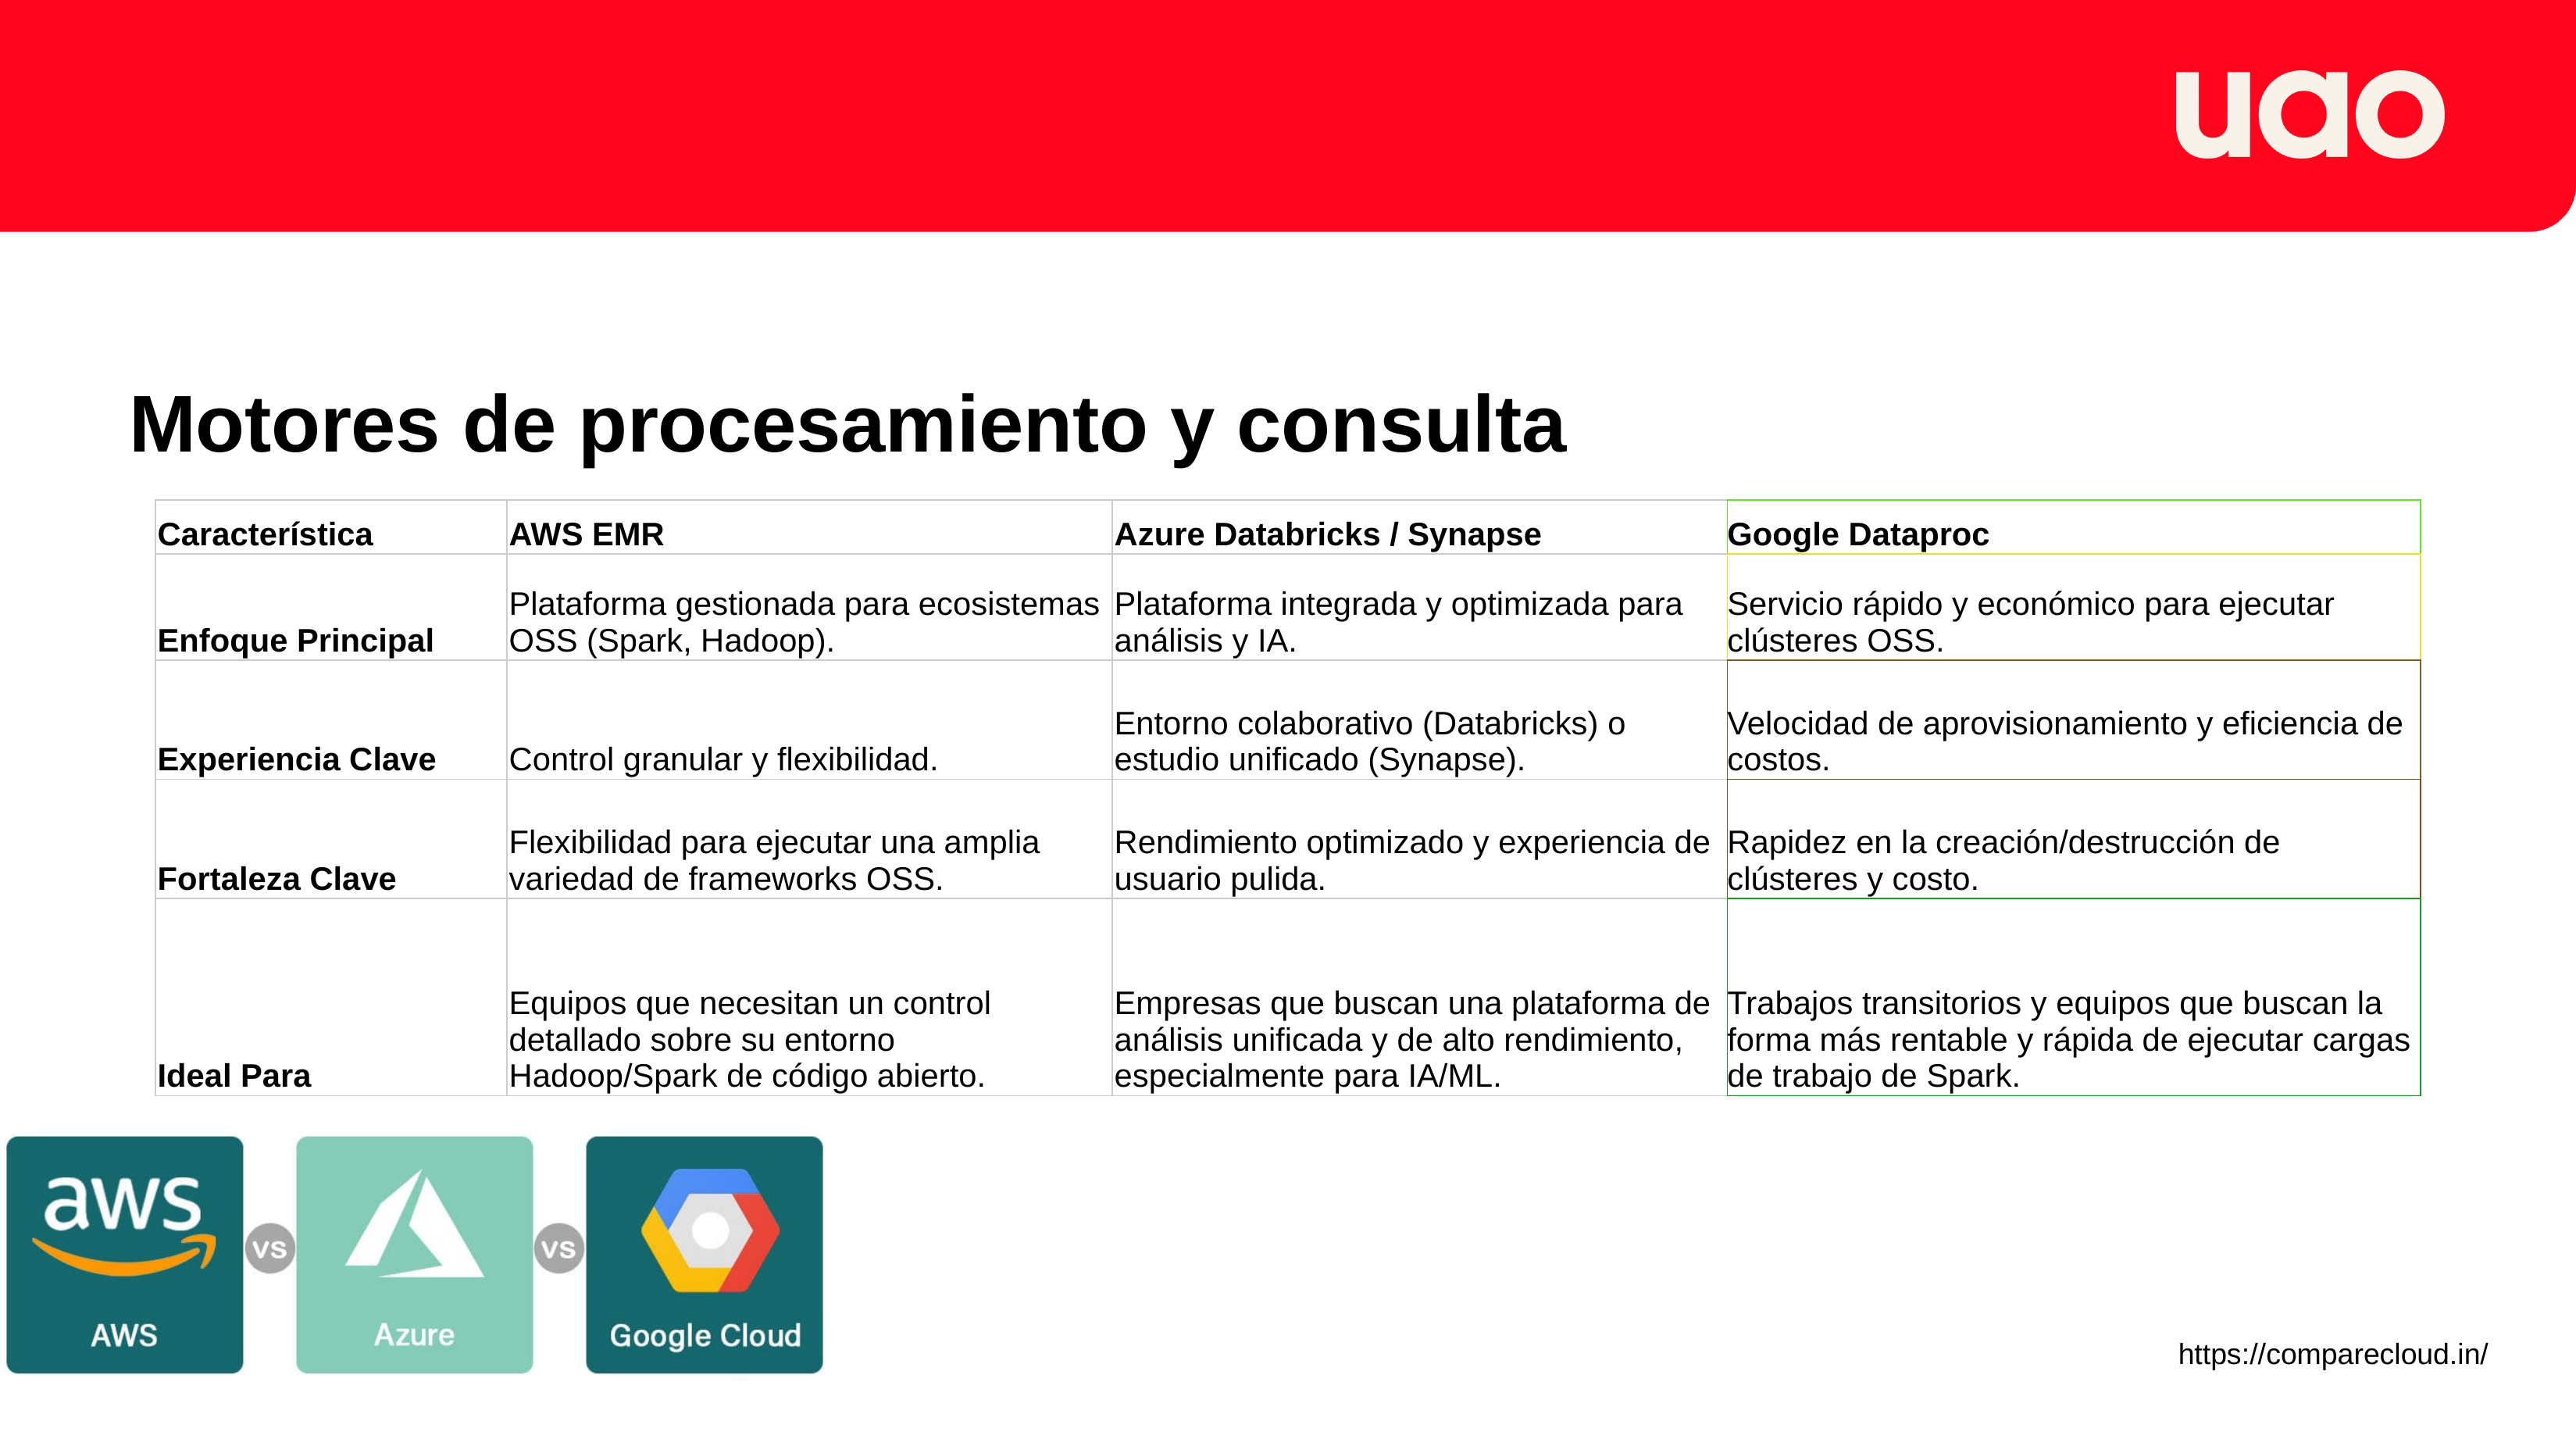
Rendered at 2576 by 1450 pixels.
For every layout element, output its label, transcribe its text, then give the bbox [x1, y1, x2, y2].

table_cell Plataforma gestionada para ecosistemas OSS (Spark, Hadoop). [508, 555, 1111, 659]
table_cell Fortaleza Clave [156, 780, 506, 898]
table_cell Flexibilidad para ejecutar una amplia variedad de frameworks OSS. [508, 780, 1111, 898]
table_cell Velocidad de aprovisionamiento y eficiencia de costos. [1728, 661, 2420, 779]
table_cell Enfoque Principal [156, 555, 506, 659]
table_cell Control granular y flexibilidad. [508, 661, 1111, 779]
picture [0, 0, 2576, 232]
picture [3, 1134, 825, 1380]
table_header Azure Databricks / Synapse [1113, 501, 1727, 553]
table_cell Trabajos transitorios y equipos que buscan la forma más rentable y rápida de ejecutar cargas de trabajo de Spark. [1728, 899, 2420, 1095]
table_header Característica [156, 501, 506, 553]
table_header Google Dataproc [1728, 501, 2420, 553]
table_cell Servicio rápido y económico para ejecutar clústeres OSS. [1728, 555, 2420, 659]
table_cell Empresas que buscan una plataforma de análisis unificada y de alto rendimiento, especialmente para IA/ML. [1113, 899, 1727, 1095]
table_cell Rapidez en la creación/destrucción de clústeres y costo. [1728, 780, 2420, 898]
table_cell Rendimiento optimizado y experiencia de usuario pulida. [1113, 780, 1727, 898]
table_cell Entorno colaborativo (Databricks) o estudio unificado (Synapse). [1113, 661, 1727, 779]
table_cell Experiencia Clave [156, 661, 506, 779]
table_cell Equipos que necesitan un control detallado sobre su entorno Hadoop/Spark de código abierto. [508, 899, 1111, 1095]
table_cell Plataforma integrada y optimizada para análisis y IA. [1113, 555, 1727, 659]
text_box https://comparecloud.in/ [2166, 1329, 2538, 1377]
table_cell Ideal Para [156, 899, 506, 1095]
table_header AWS EMR [508, 501, 1111, 553]
text_box Motores de procesamiento y consulta [127, 370, 1776, 468]
